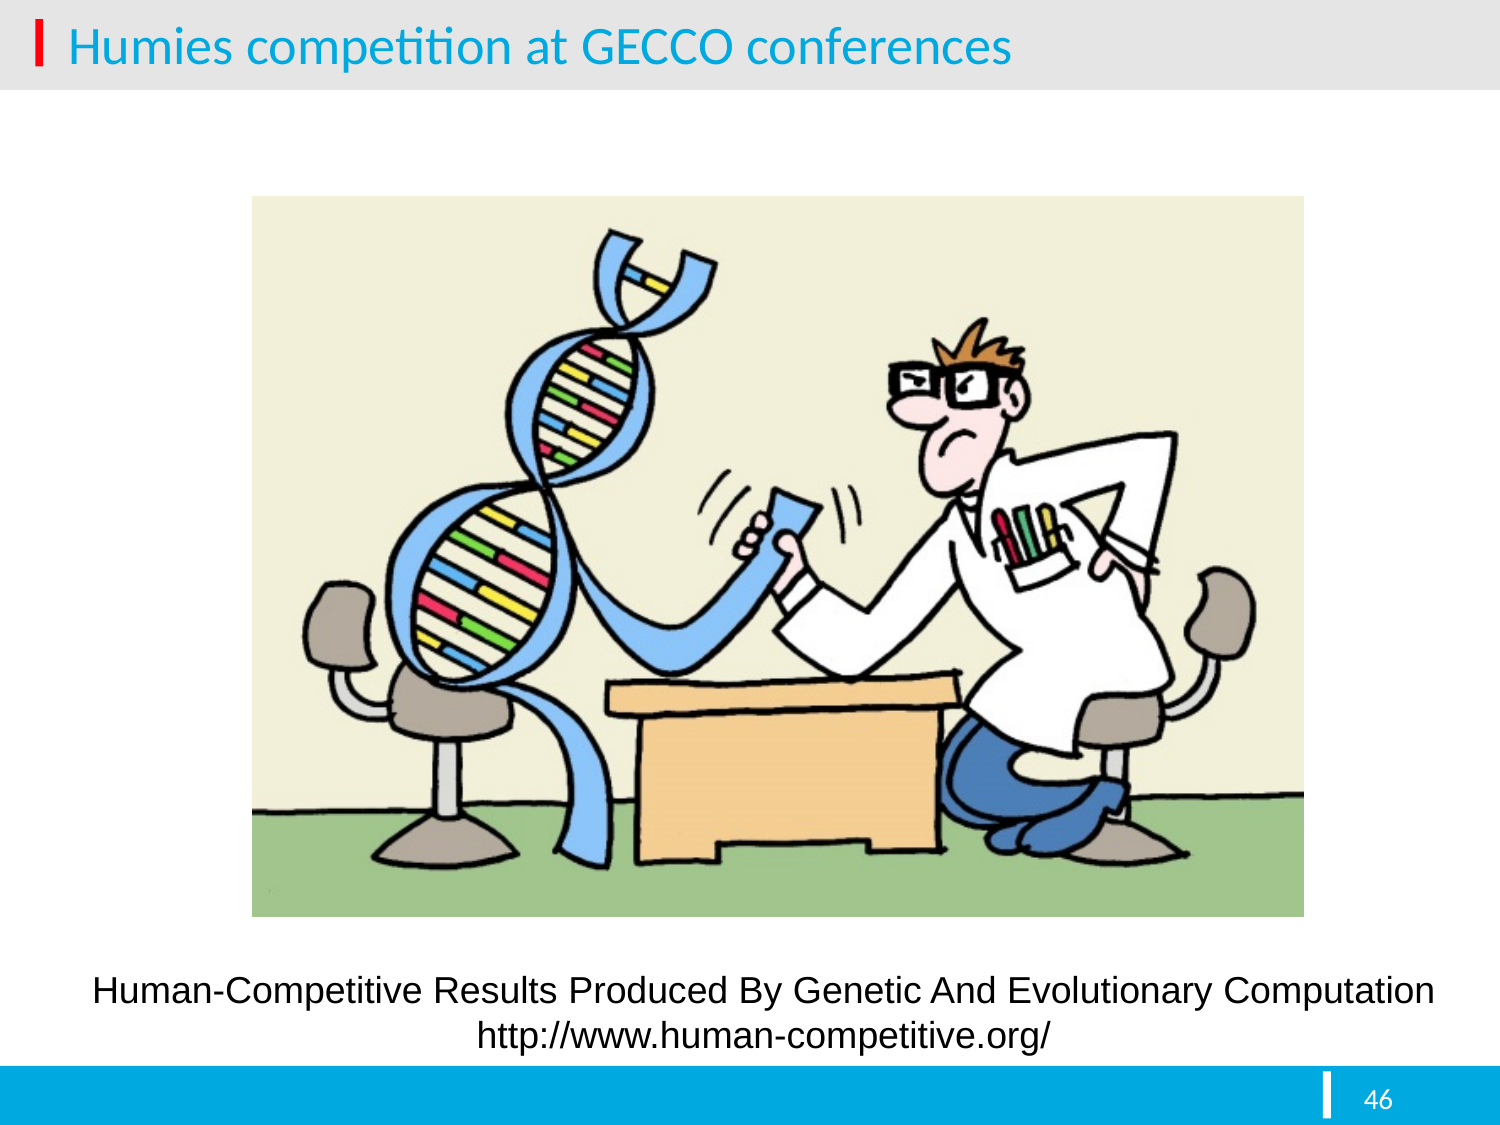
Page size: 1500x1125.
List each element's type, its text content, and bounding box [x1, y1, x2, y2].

picture [252, 196, 1304, 918]
title Humies competition at GECCO conferences [53, 18, 1500, 68]
text_box Human-Competitive Results Produced By Genetic And Evolutionary Computation http://www.human-competitive.org/ [55, 958, 1473, 1064]
slide_number 46 [1348, 1072, 1485, 1125]
